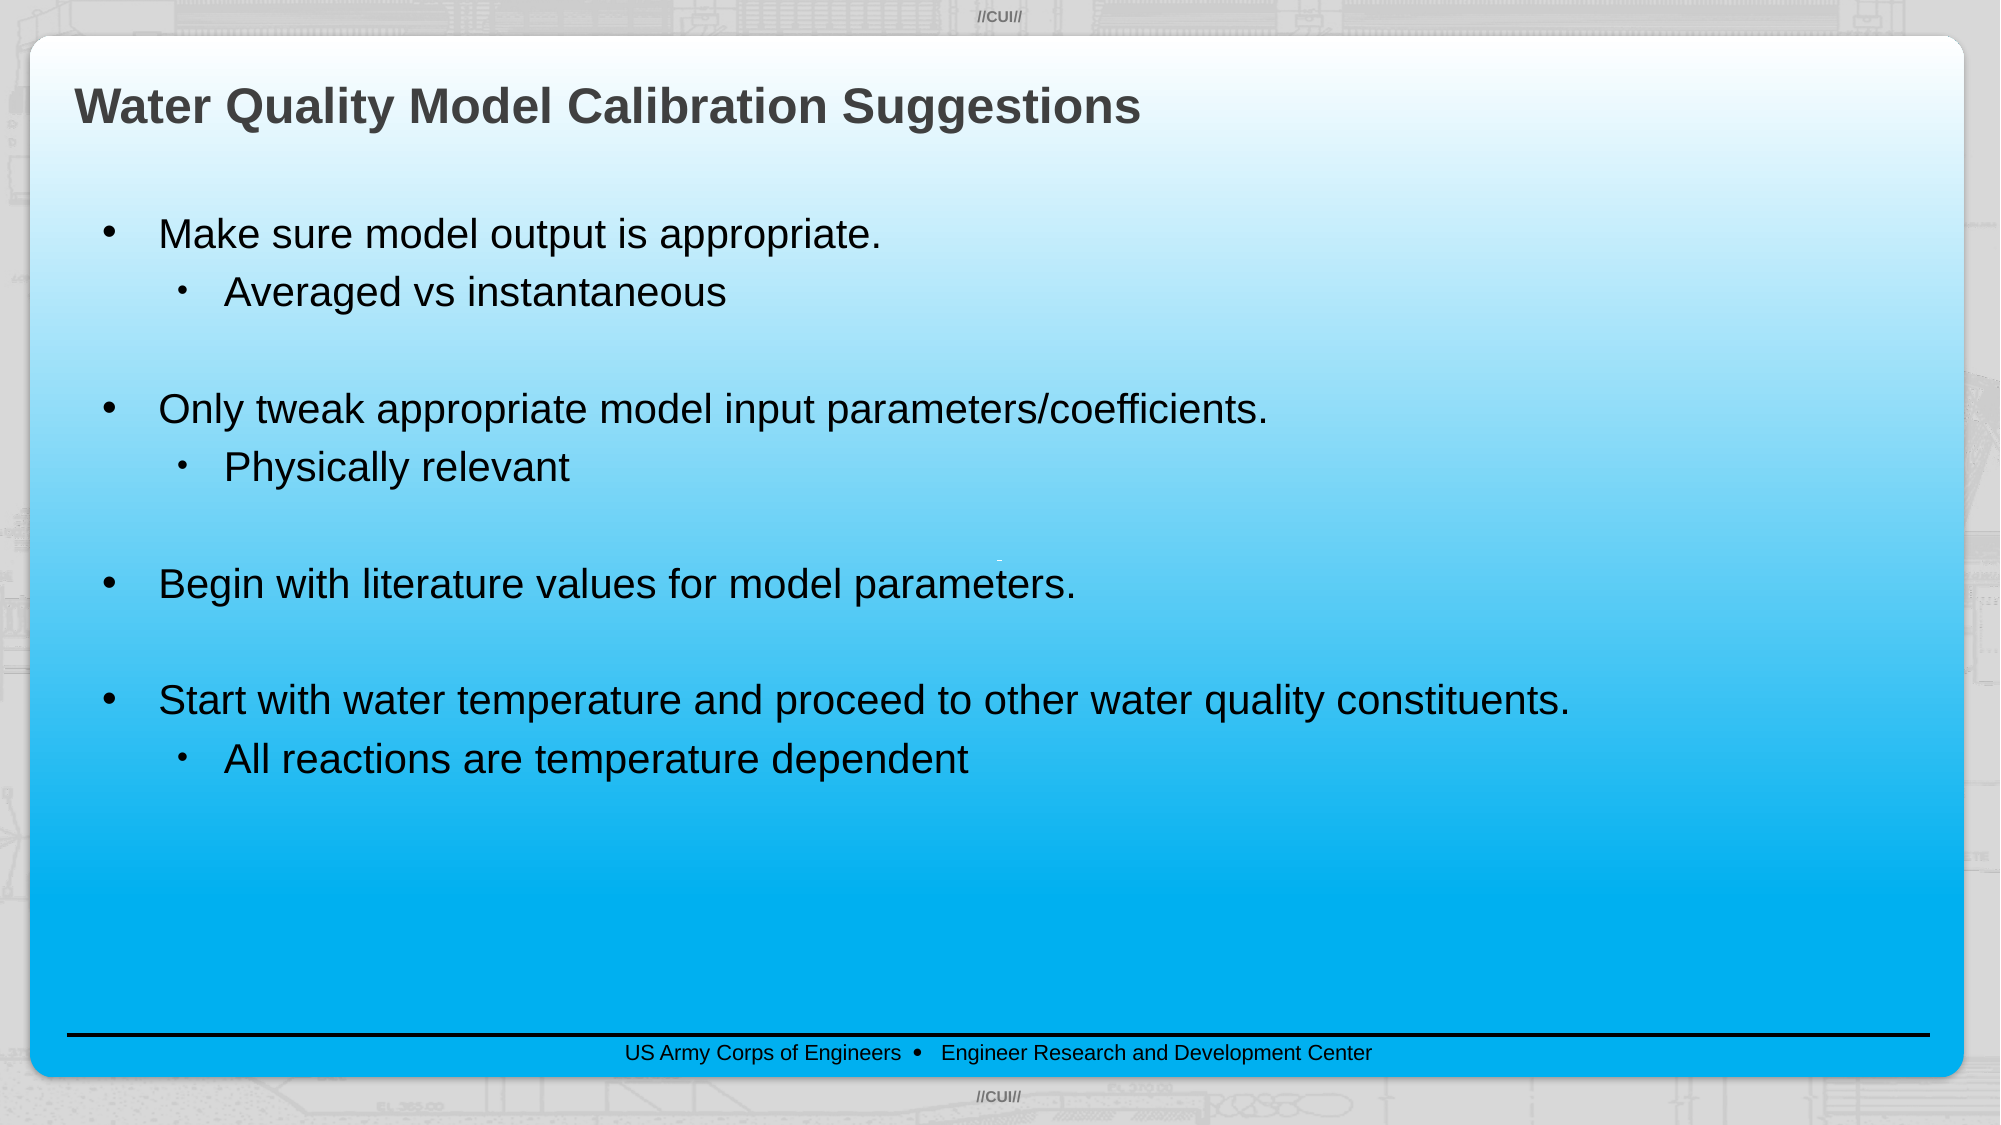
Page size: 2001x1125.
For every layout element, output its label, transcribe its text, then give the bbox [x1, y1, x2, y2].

picture [0, 0, 2000, 1125]
title Water Quality Model Calibration Suggestions [59, 21, 1560, 256]
text_box Make sure model output is appropriate. Averaged vs instantaneous Only tweak appropriate model input parameters/coefficients. Physically relevant Begin with literature values for model parameters. Start with water temperature and proceed to other water quality constituents. All reactions are temperature dependent [87, 199, 1776, 987]
